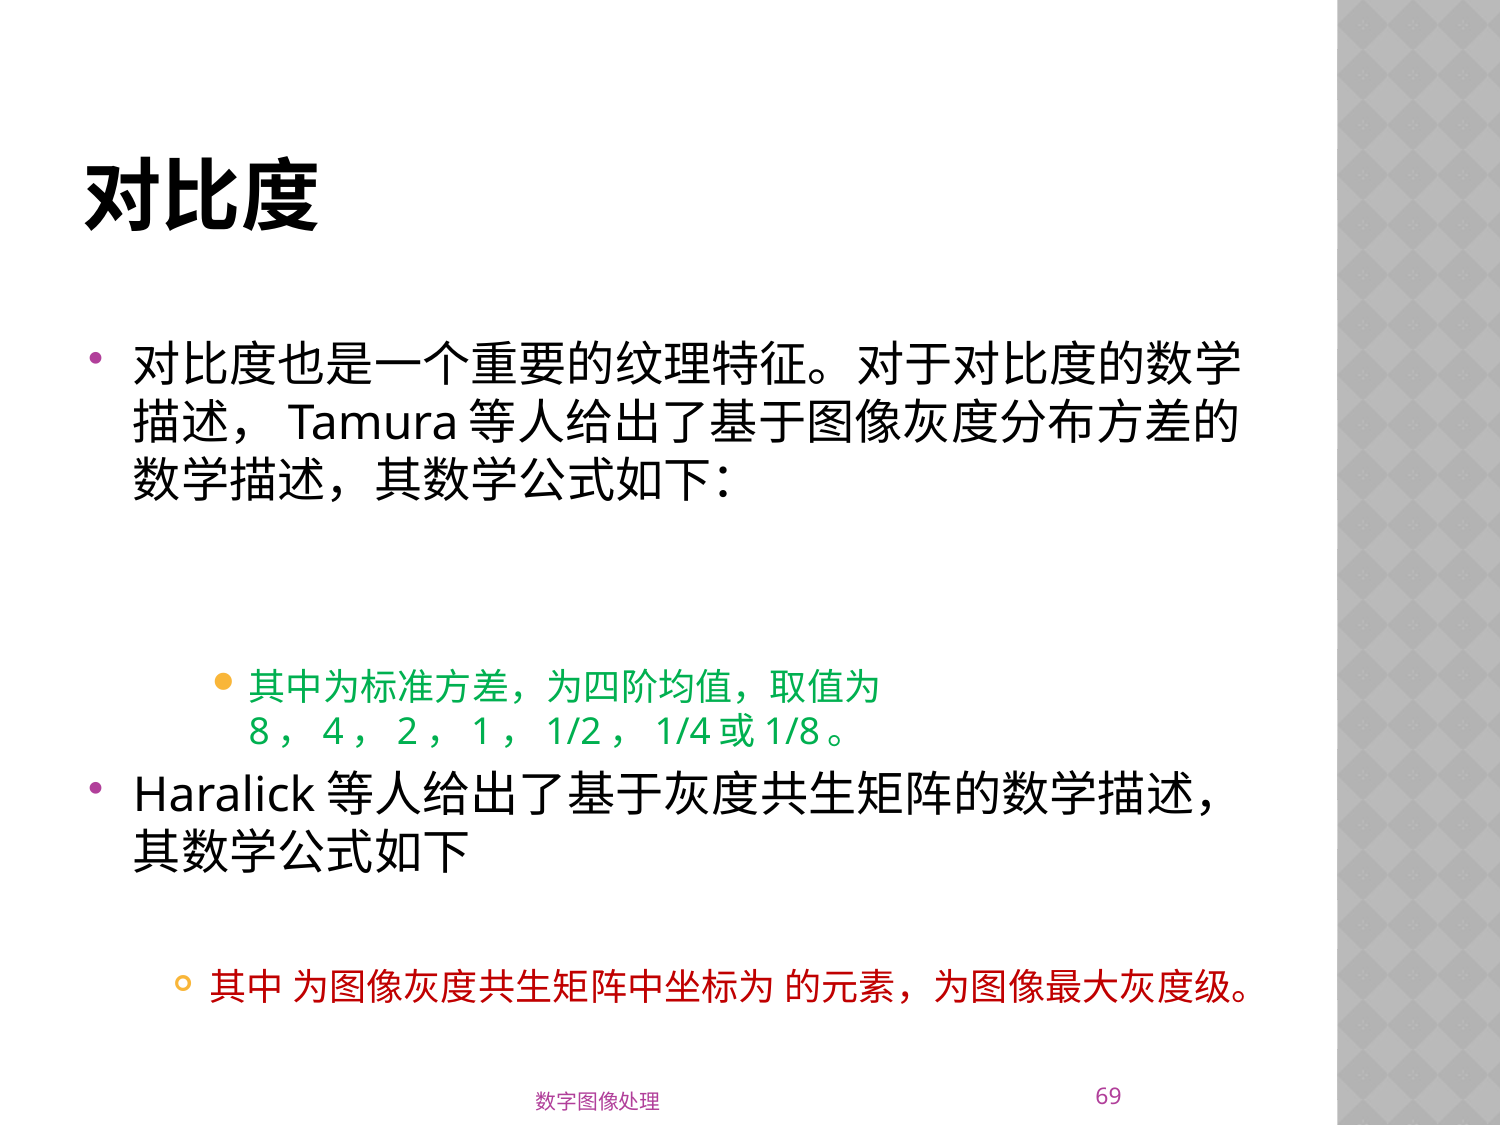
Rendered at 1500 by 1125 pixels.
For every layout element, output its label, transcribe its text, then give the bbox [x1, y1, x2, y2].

title 对比度 [75, 52, 1263, 240]
slide_number 69 [1025, 1075, 1122, 1113]
footer 数字图像处理 [75, 1075, 675, 1114]
